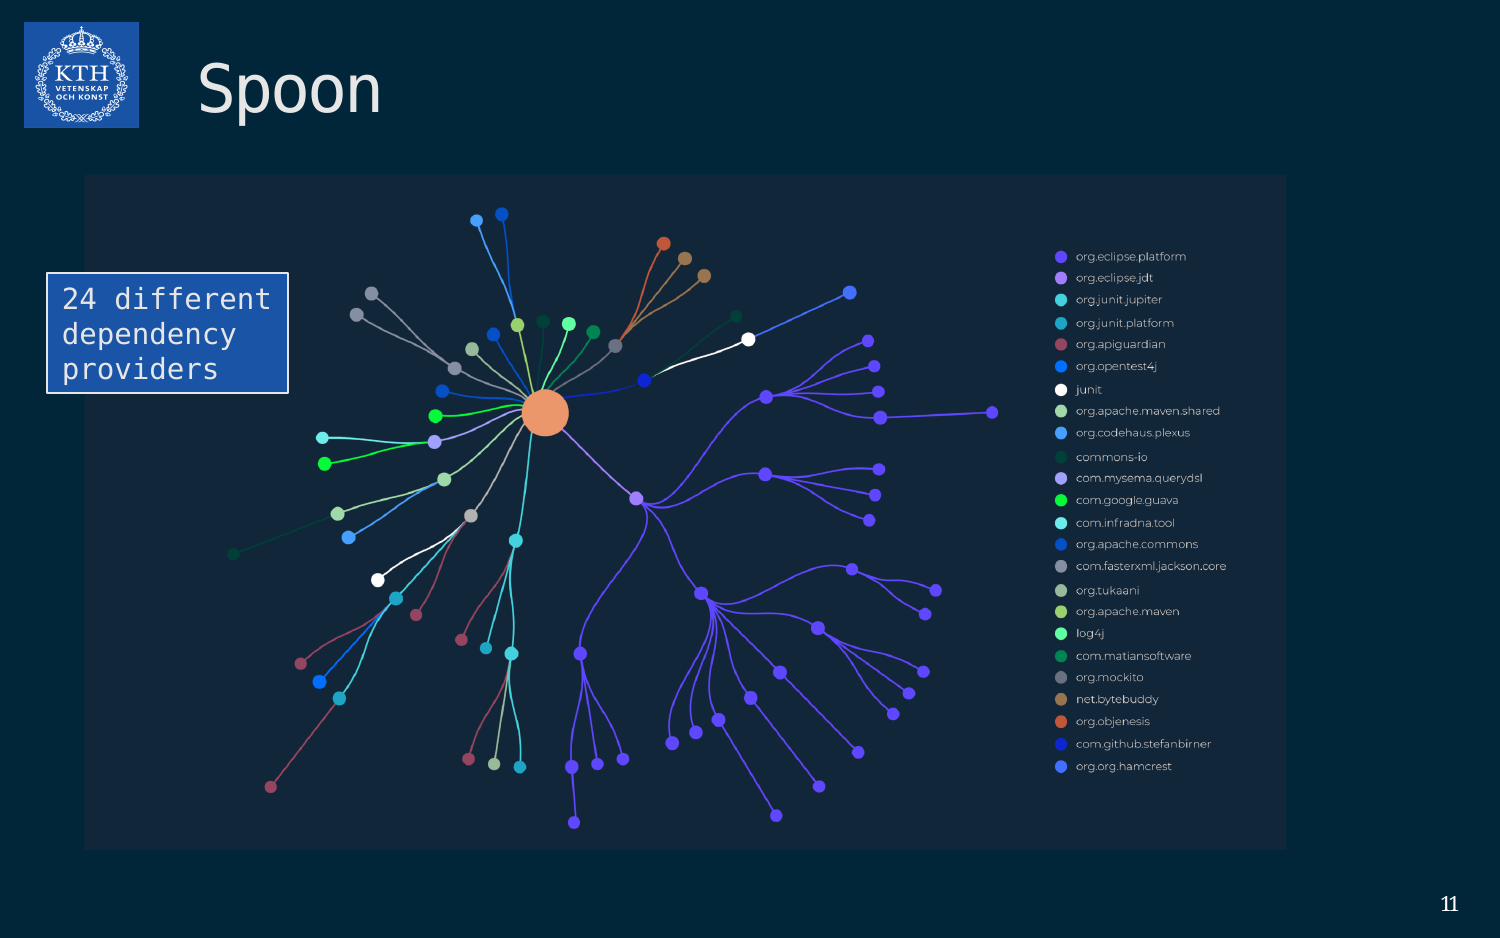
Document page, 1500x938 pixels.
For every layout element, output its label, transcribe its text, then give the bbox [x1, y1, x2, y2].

slide_number 11 [1137, 879, 1475, 930]
title Spoon [181, 37, 1475, 144]
text_box 24 different dependency providers [47, 273, 83, 393]
picture [83, 175, 1286, 849]
picture [25, 23, 138, 127]
